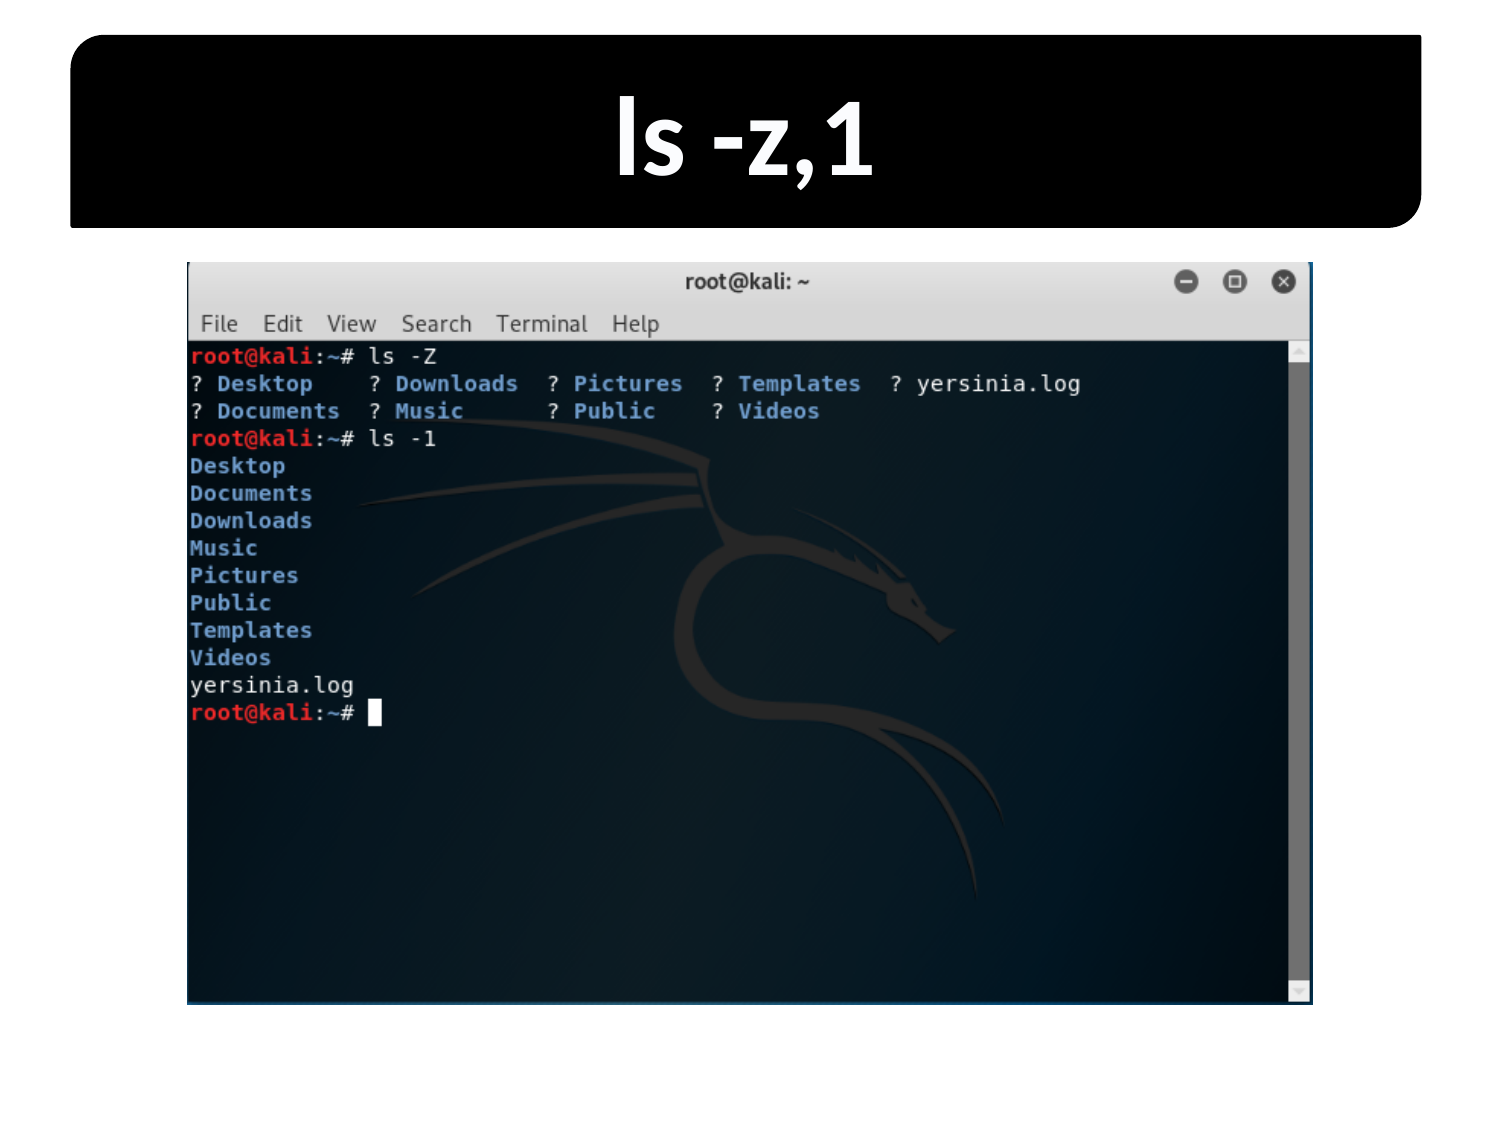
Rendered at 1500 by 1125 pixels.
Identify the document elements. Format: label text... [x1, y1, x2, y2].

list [187, 262, 1313, 1006]
text_box [70, 34, 1422, 228]
text_box ls -z,1 [598, 55, 893, 206]
